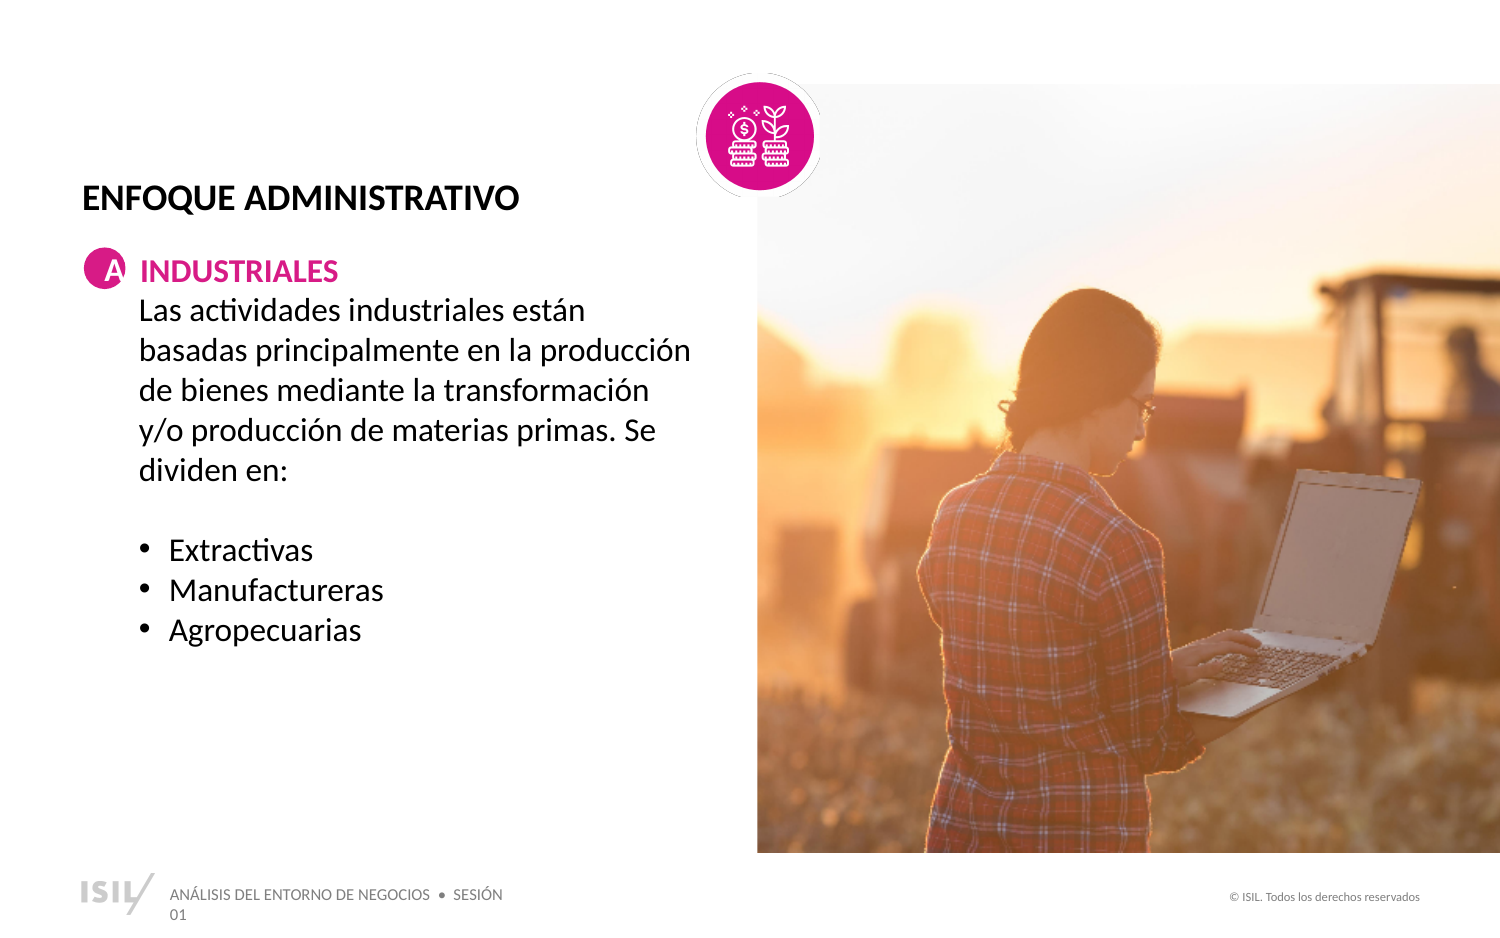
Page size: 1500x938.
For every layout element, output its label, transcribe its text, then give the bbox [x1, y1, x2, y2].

text_box ENFOQUE ADMINISTRATIVO [67, 165, 540, 226]
text_box INDUSTRIALES Las actividades industriales están basadas principalmente en la producción de bienes mediante la transformación y/o producción de materias primas. Se dividen en: Extractivas Manufactureras Agropecuarias [139, 248, 697, 648]
text_box A [83, 247, 126, 290]
picture [696, 73, 1500, 853]
